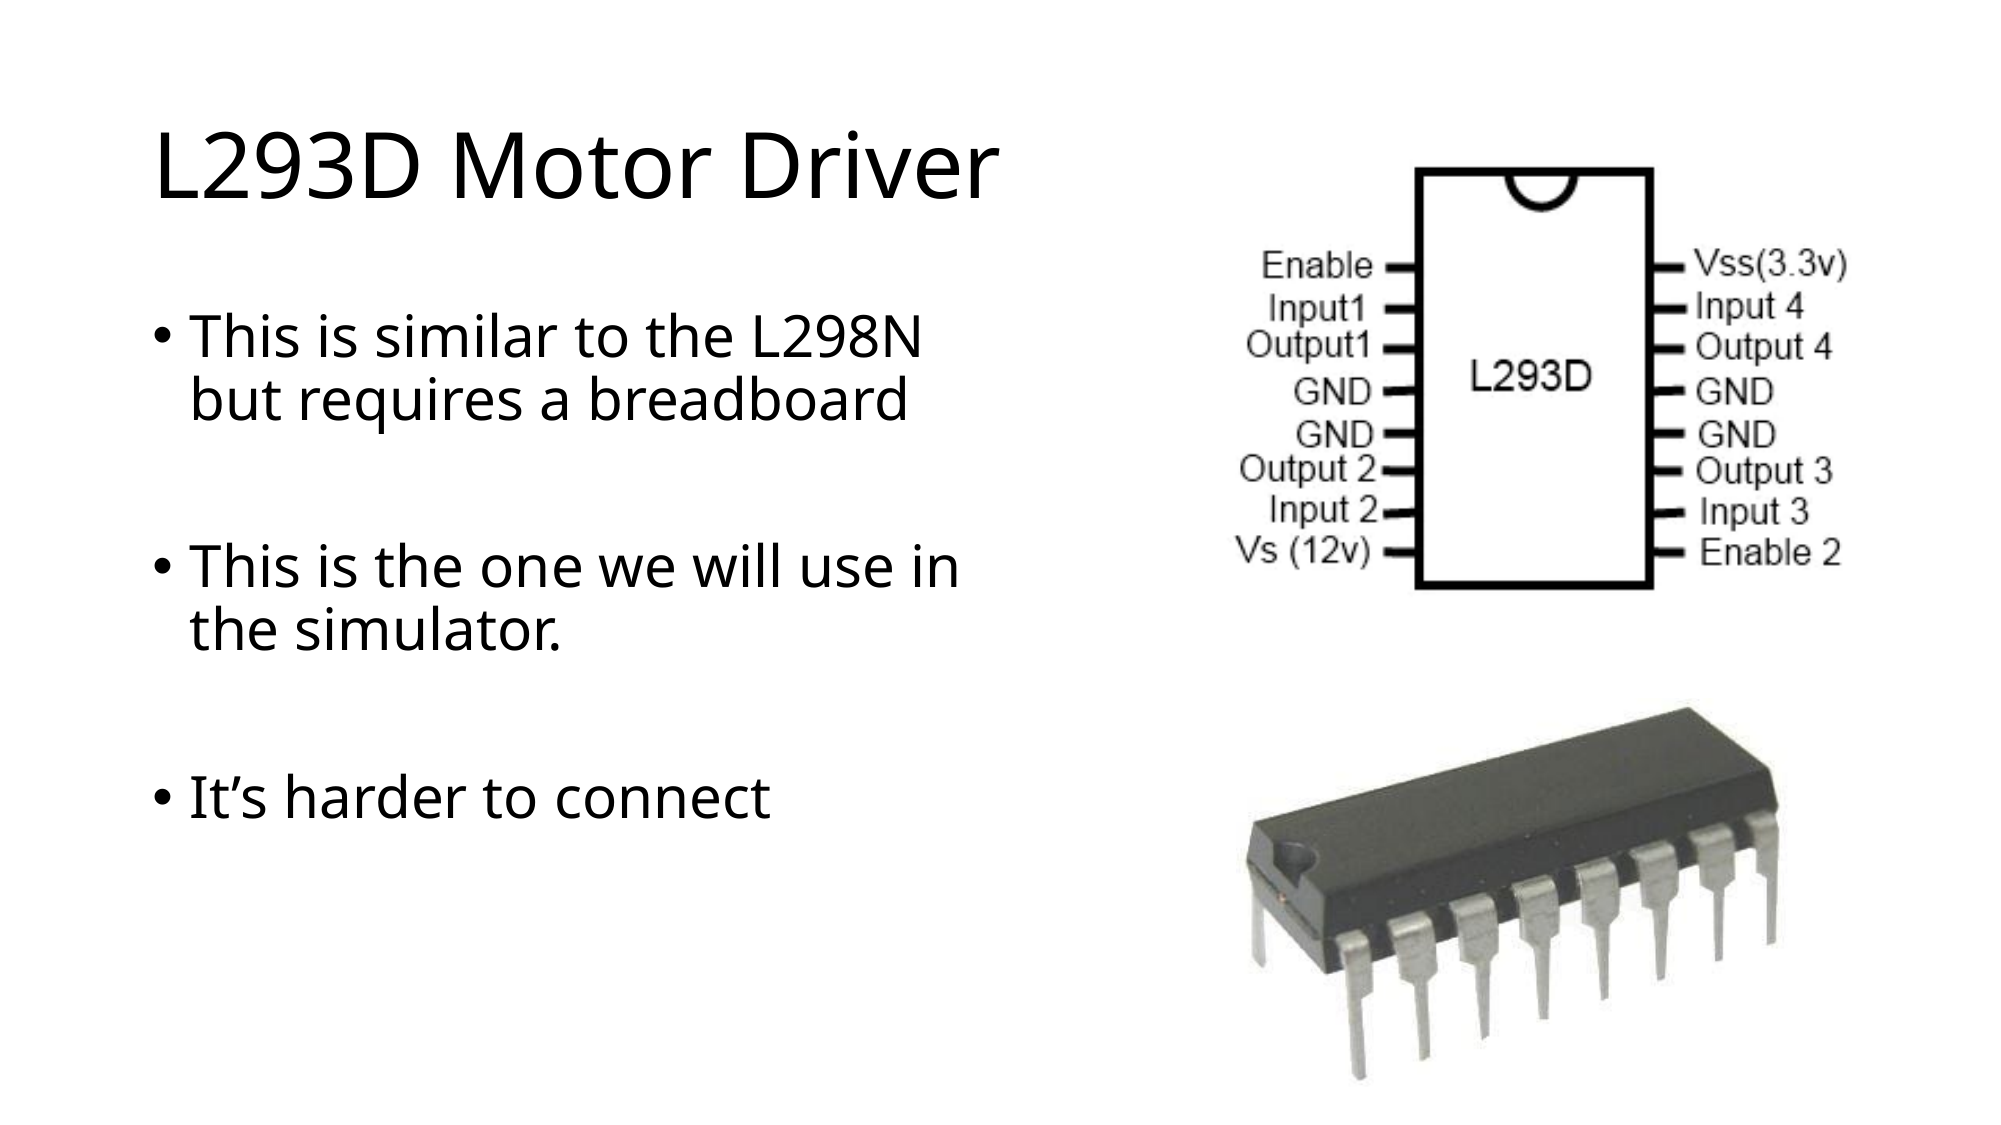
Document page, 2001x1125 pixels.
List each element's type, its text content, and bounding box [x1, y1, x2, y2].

list This is similar to the L298N but requires a breadboard This is the one we will use in the simulator. It’s harder to connect [137, 299, 988, 1014]
picture [1178, 82, 1962, 1090]
title L293D Motor Driver [137, 59, 1863, 278]
